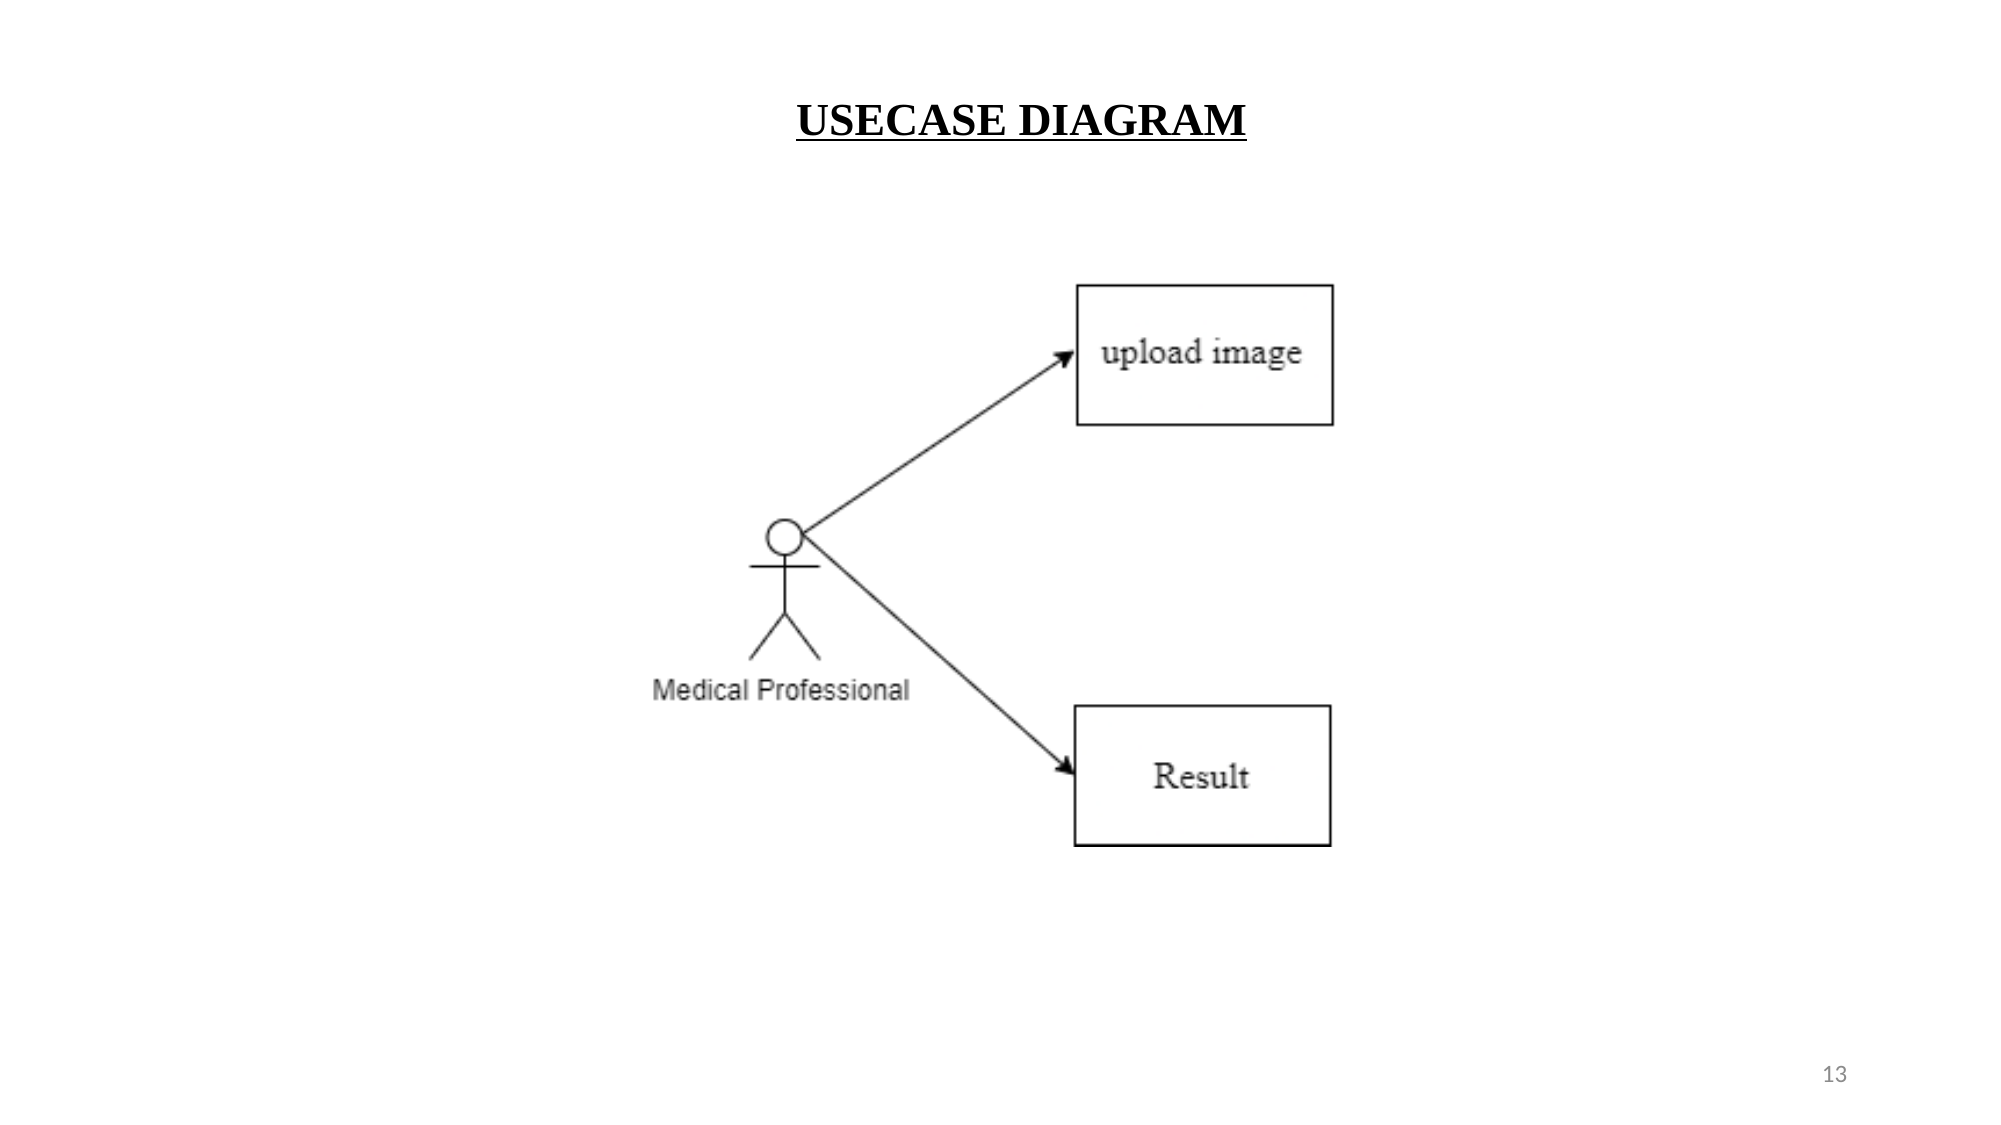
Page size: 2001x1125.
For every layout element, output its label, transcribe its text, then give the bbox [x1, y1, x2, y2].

slide_number 13 [1412, 1042, 1863, 1103]
picture [651, 278, 1374, 847]
text_box USECASE DIAGRAM [411, 82, 1632, 153]
